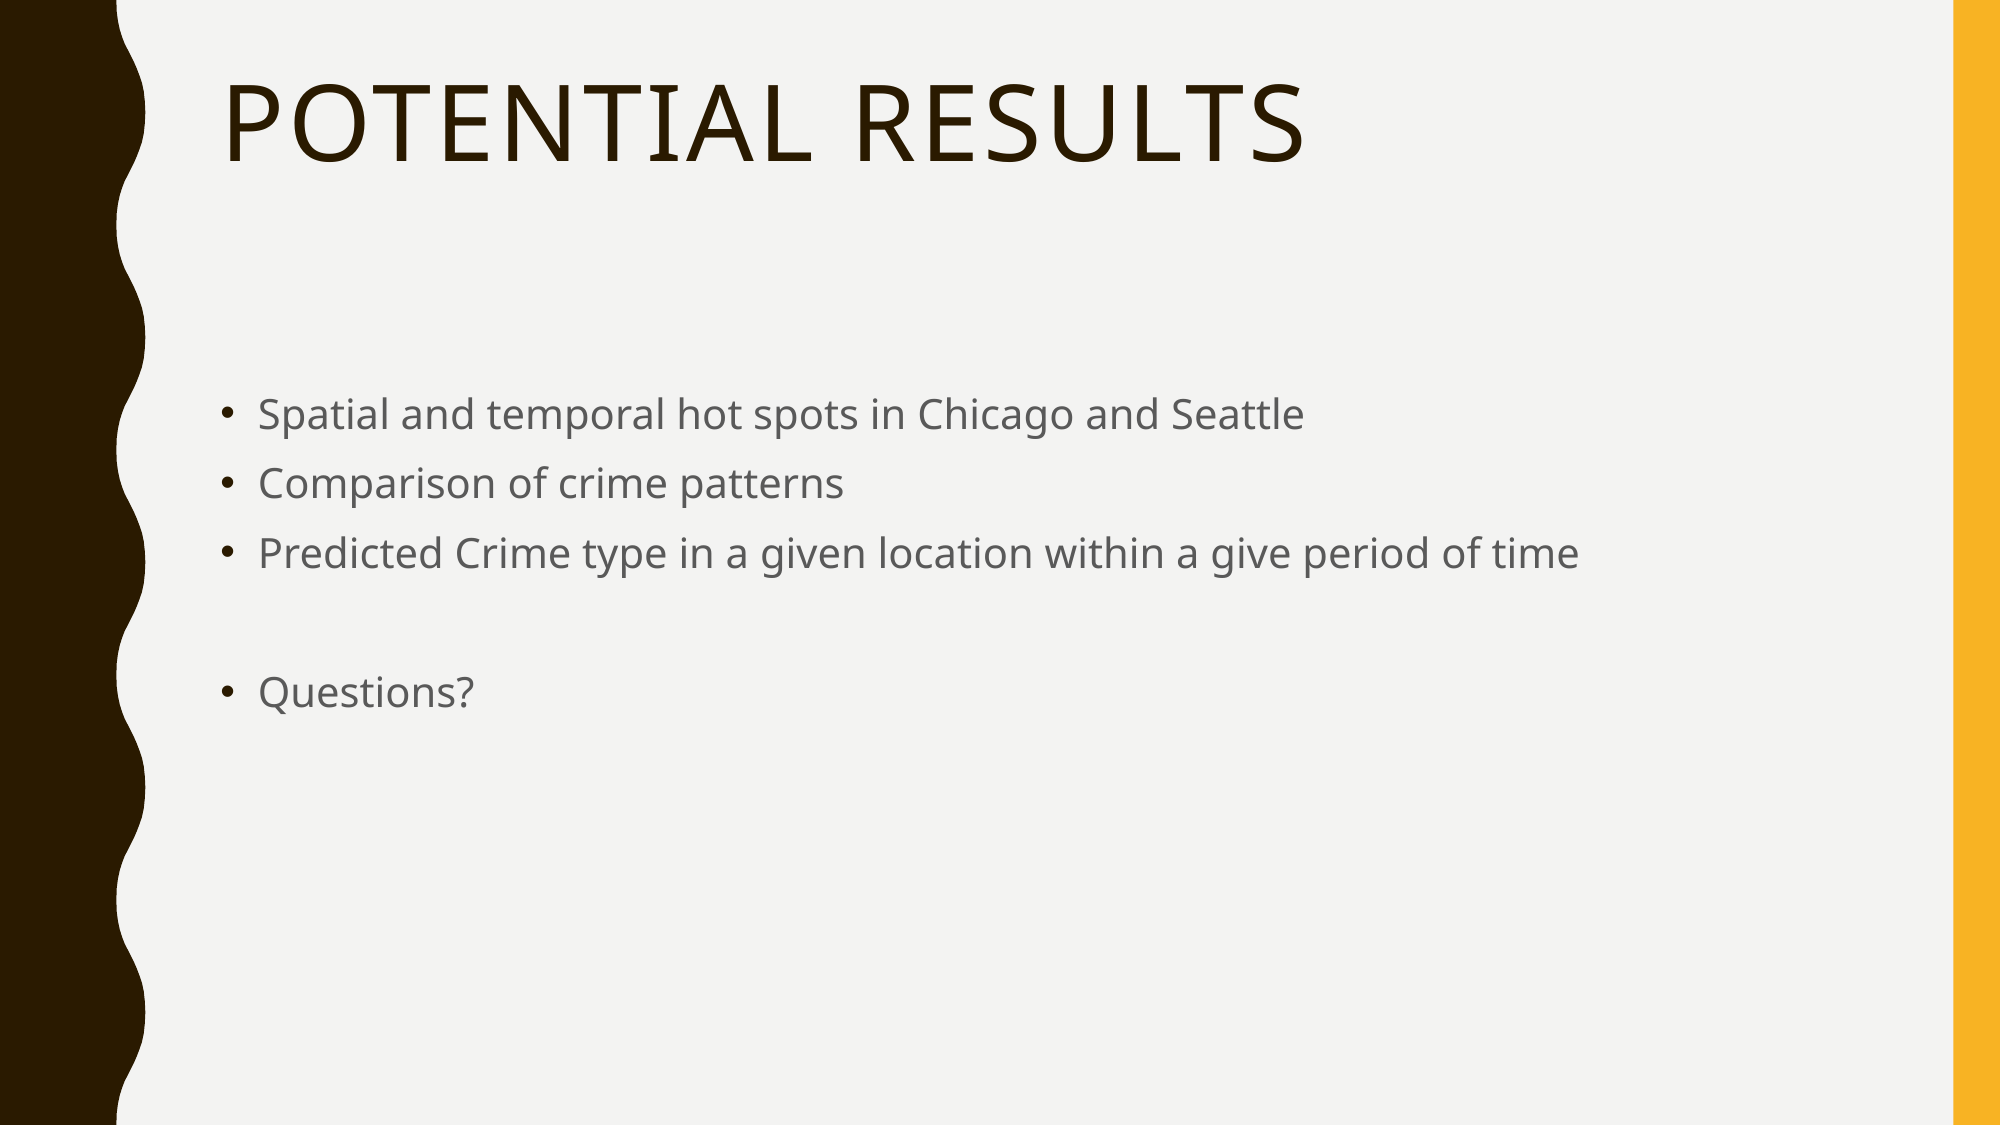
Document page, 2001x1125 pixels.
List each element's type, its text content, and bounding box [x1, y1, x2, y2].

title Potential results [205, 62, 1875, 308]
list Spatial and temporal hot spots in Chicago and Seattle Comparison of crime patterns Predicted Crime type in a given location within a give period of time Questions? [205, 375, 1875, 965]
